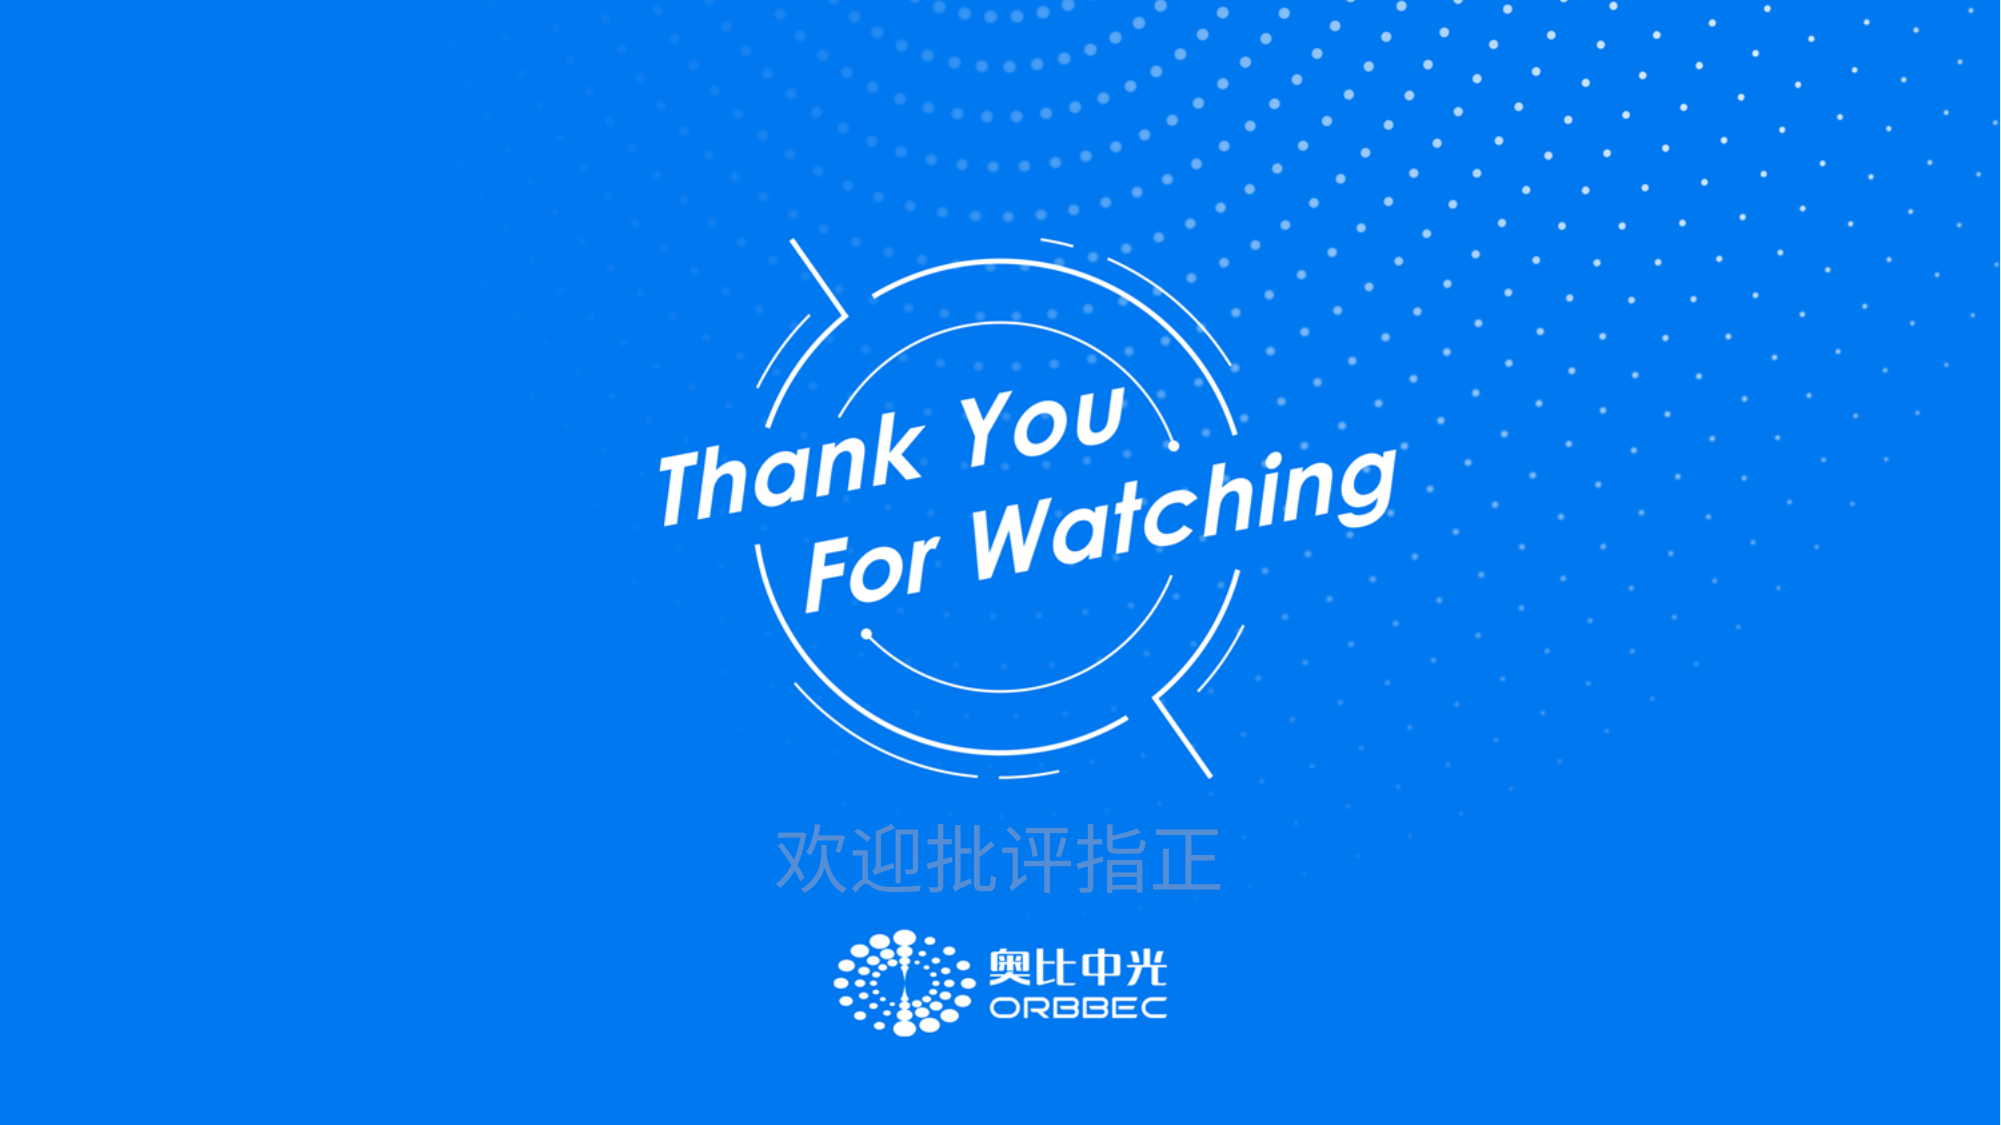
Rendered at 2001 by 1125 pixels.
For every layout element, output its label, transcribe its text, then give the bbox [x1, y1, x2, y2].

picture [0, 0, 2001, 1125]
text_box 欢迎批评指正 [760, 805, 1240, 910]
